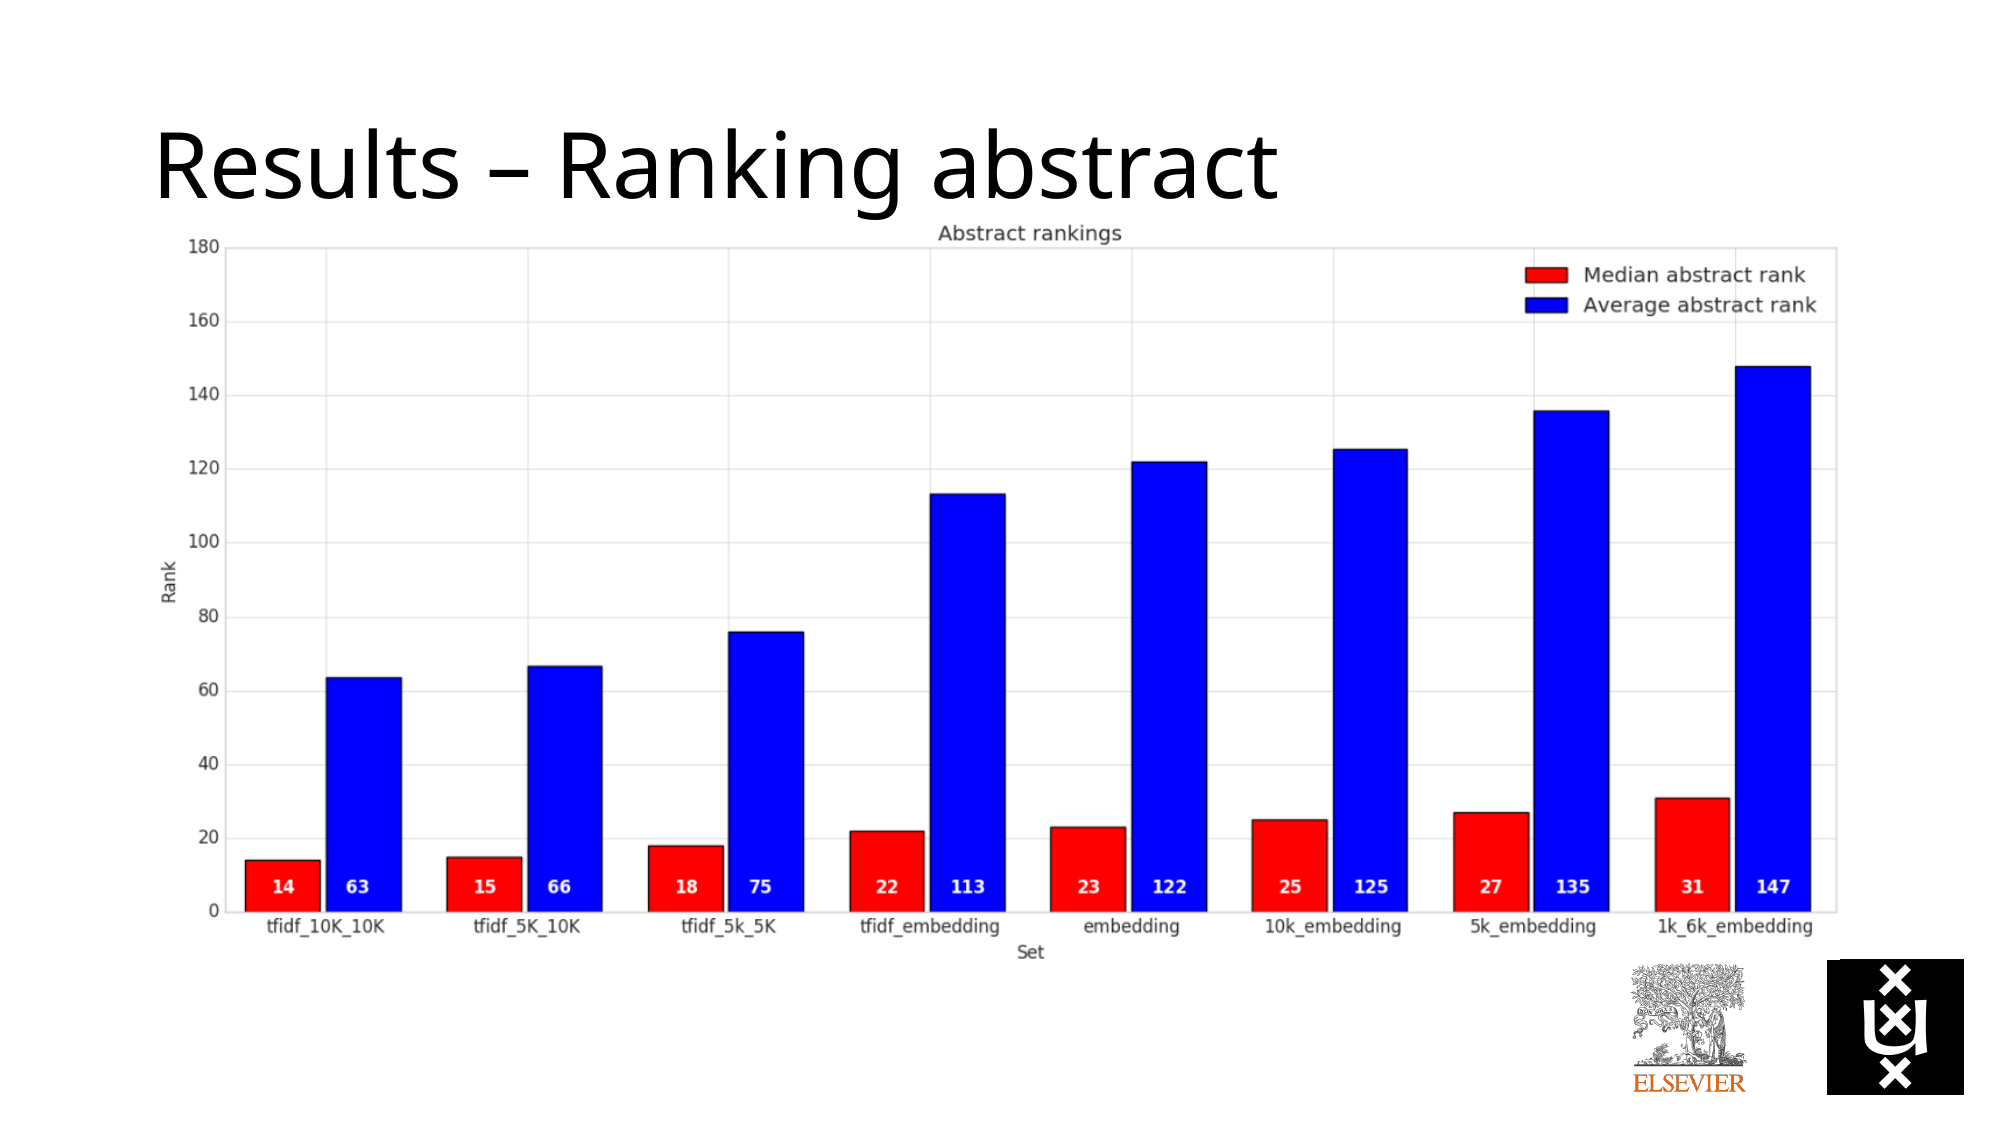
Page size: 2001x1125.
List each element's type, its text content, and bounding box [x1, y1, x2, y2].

picture [160, 223, 1964, 1095]
title Results – Ranking abstract [137, 59, 1863, 278]
